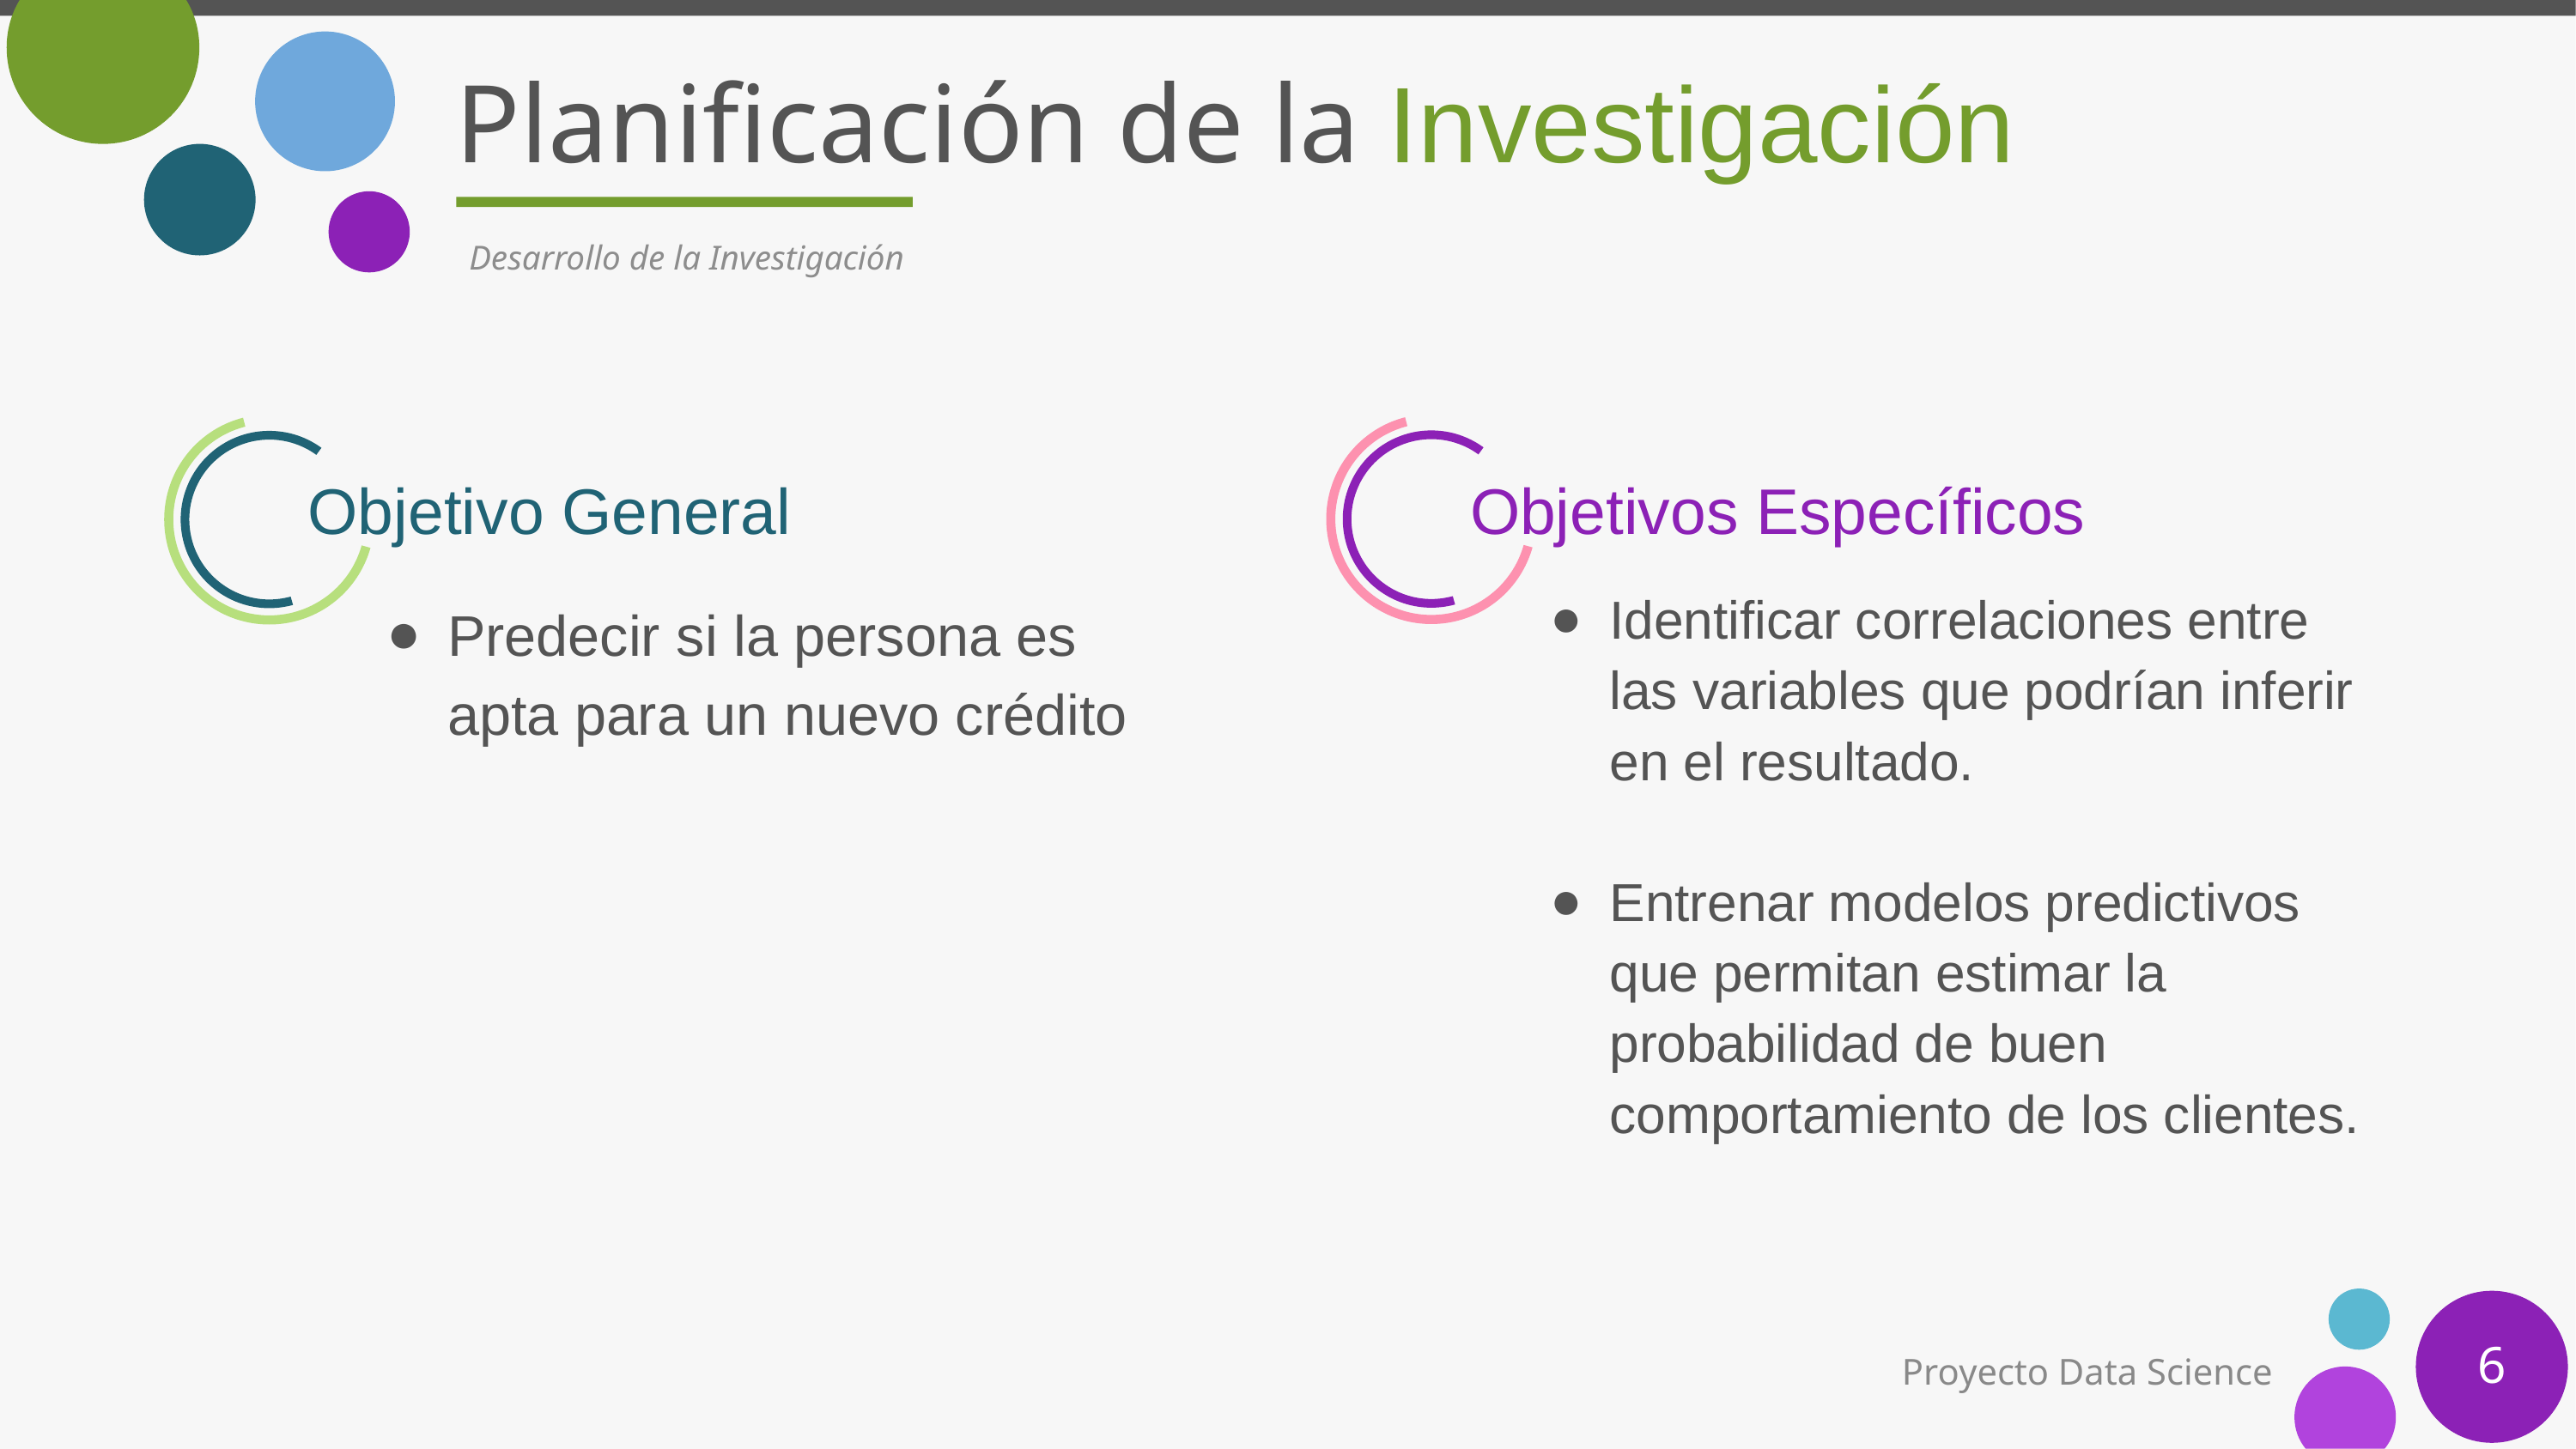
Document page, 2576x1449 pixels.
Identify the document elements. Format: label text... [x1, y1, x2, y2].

list Objetivos Específicos [1447, 446, 2410, 559]
list Objetivo General [284, 447, 1248, 560]
list Identificar correlaciones entre las variables que podrían inferir en el resultado. Entrenar modelos predictivos que permitan estimar la probabilidad de buen comportamiento de los clientes. [1522, 503, 2389, 1170]
title Planificación de la Investigación [433, 34, 2454, 204]
slide_number ‹#› [2415, 1328, 2568, 1406]
footer Proyecto Data Science [1479, 1332, 2296, 1410]
list Desarrollo de la Investigación [446, 217, 2465, 288]
list Predecir si la persona es apta para un nuevo crédito [360, 507, 1226, 1174]
